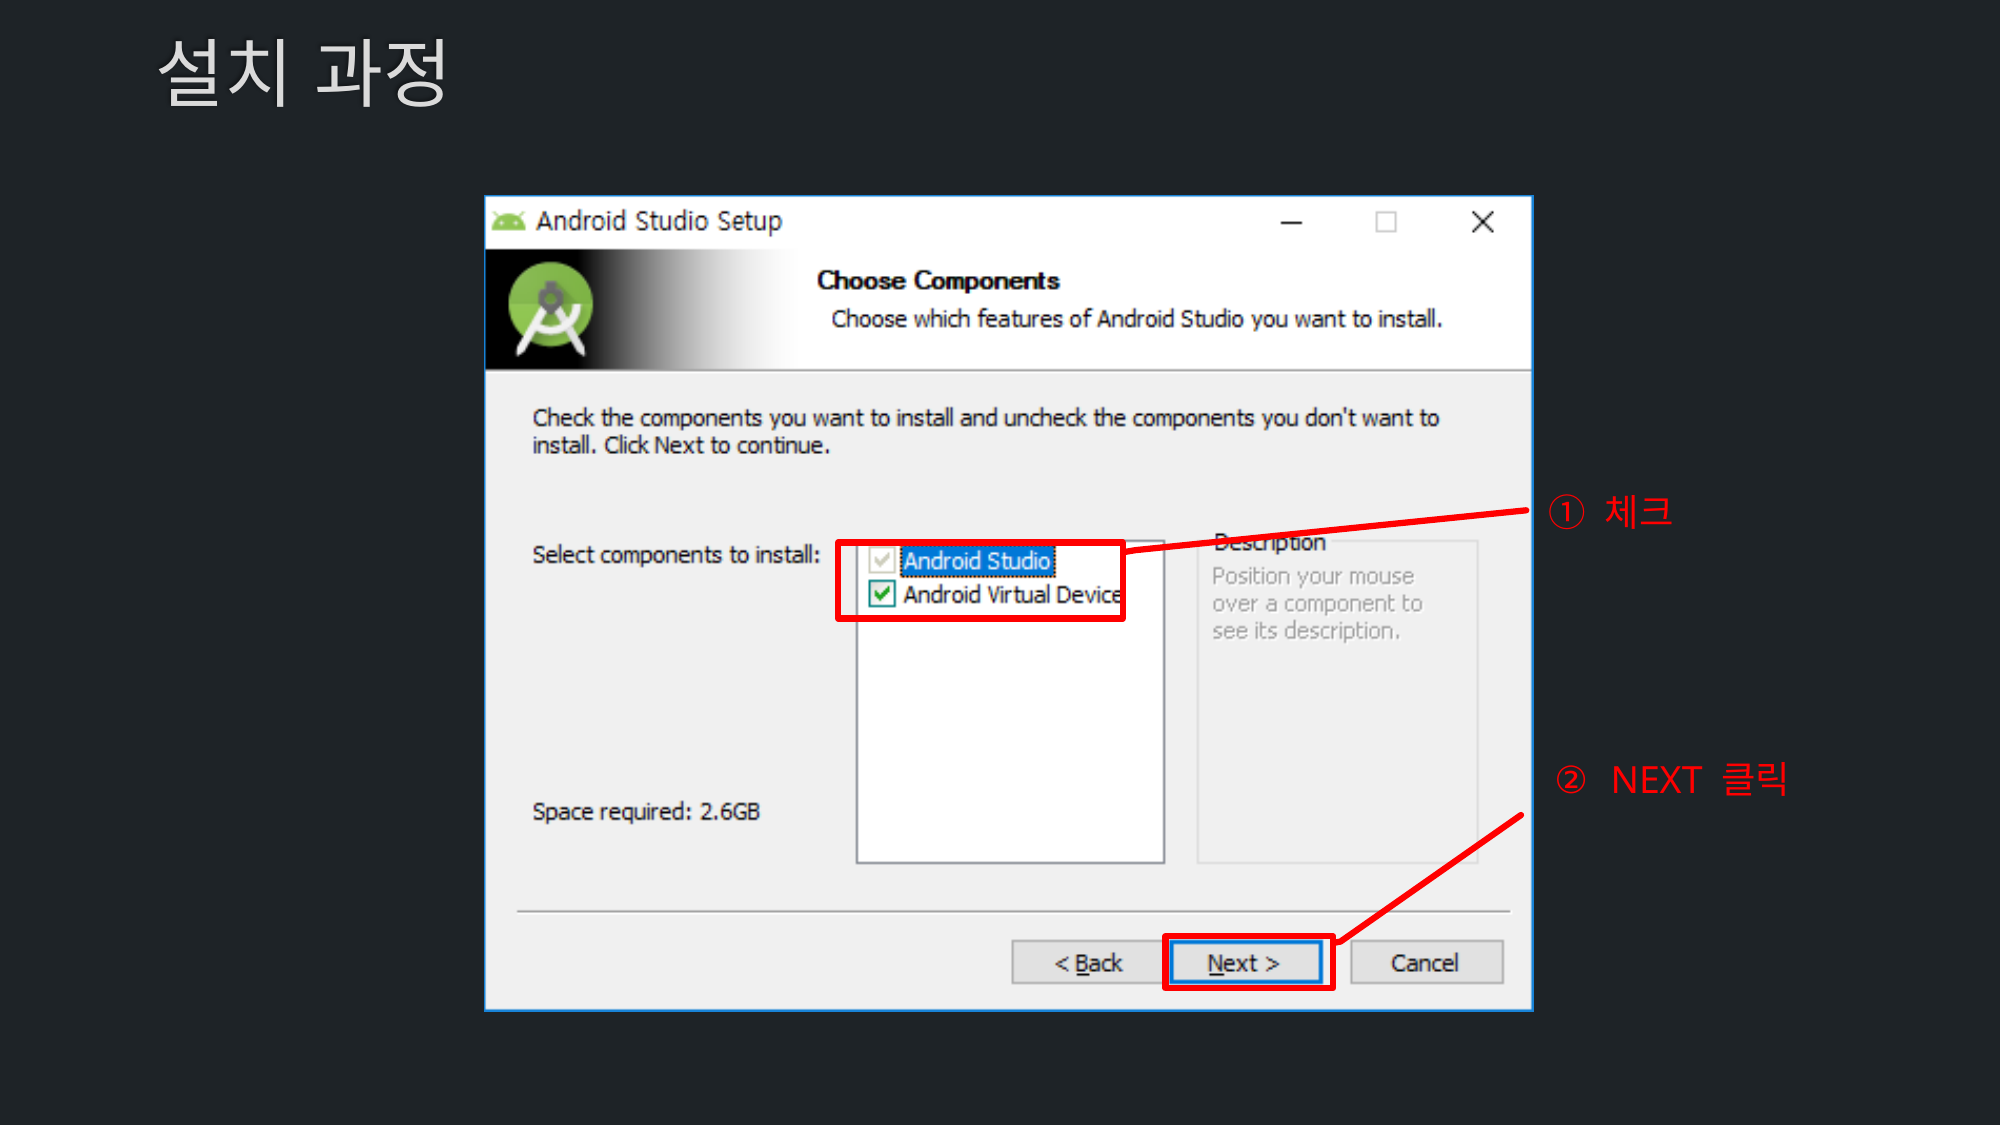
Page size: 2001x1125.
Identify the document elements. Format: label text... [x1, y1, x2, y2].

picture [484, 195, 1534, 1012]
text_box 체크 [1540, 481, 2000, 542]
text_box NEXT 클릭 [1540, 748, 1824, 808]
title 설치 과정 [0, 0, 608, 143]
